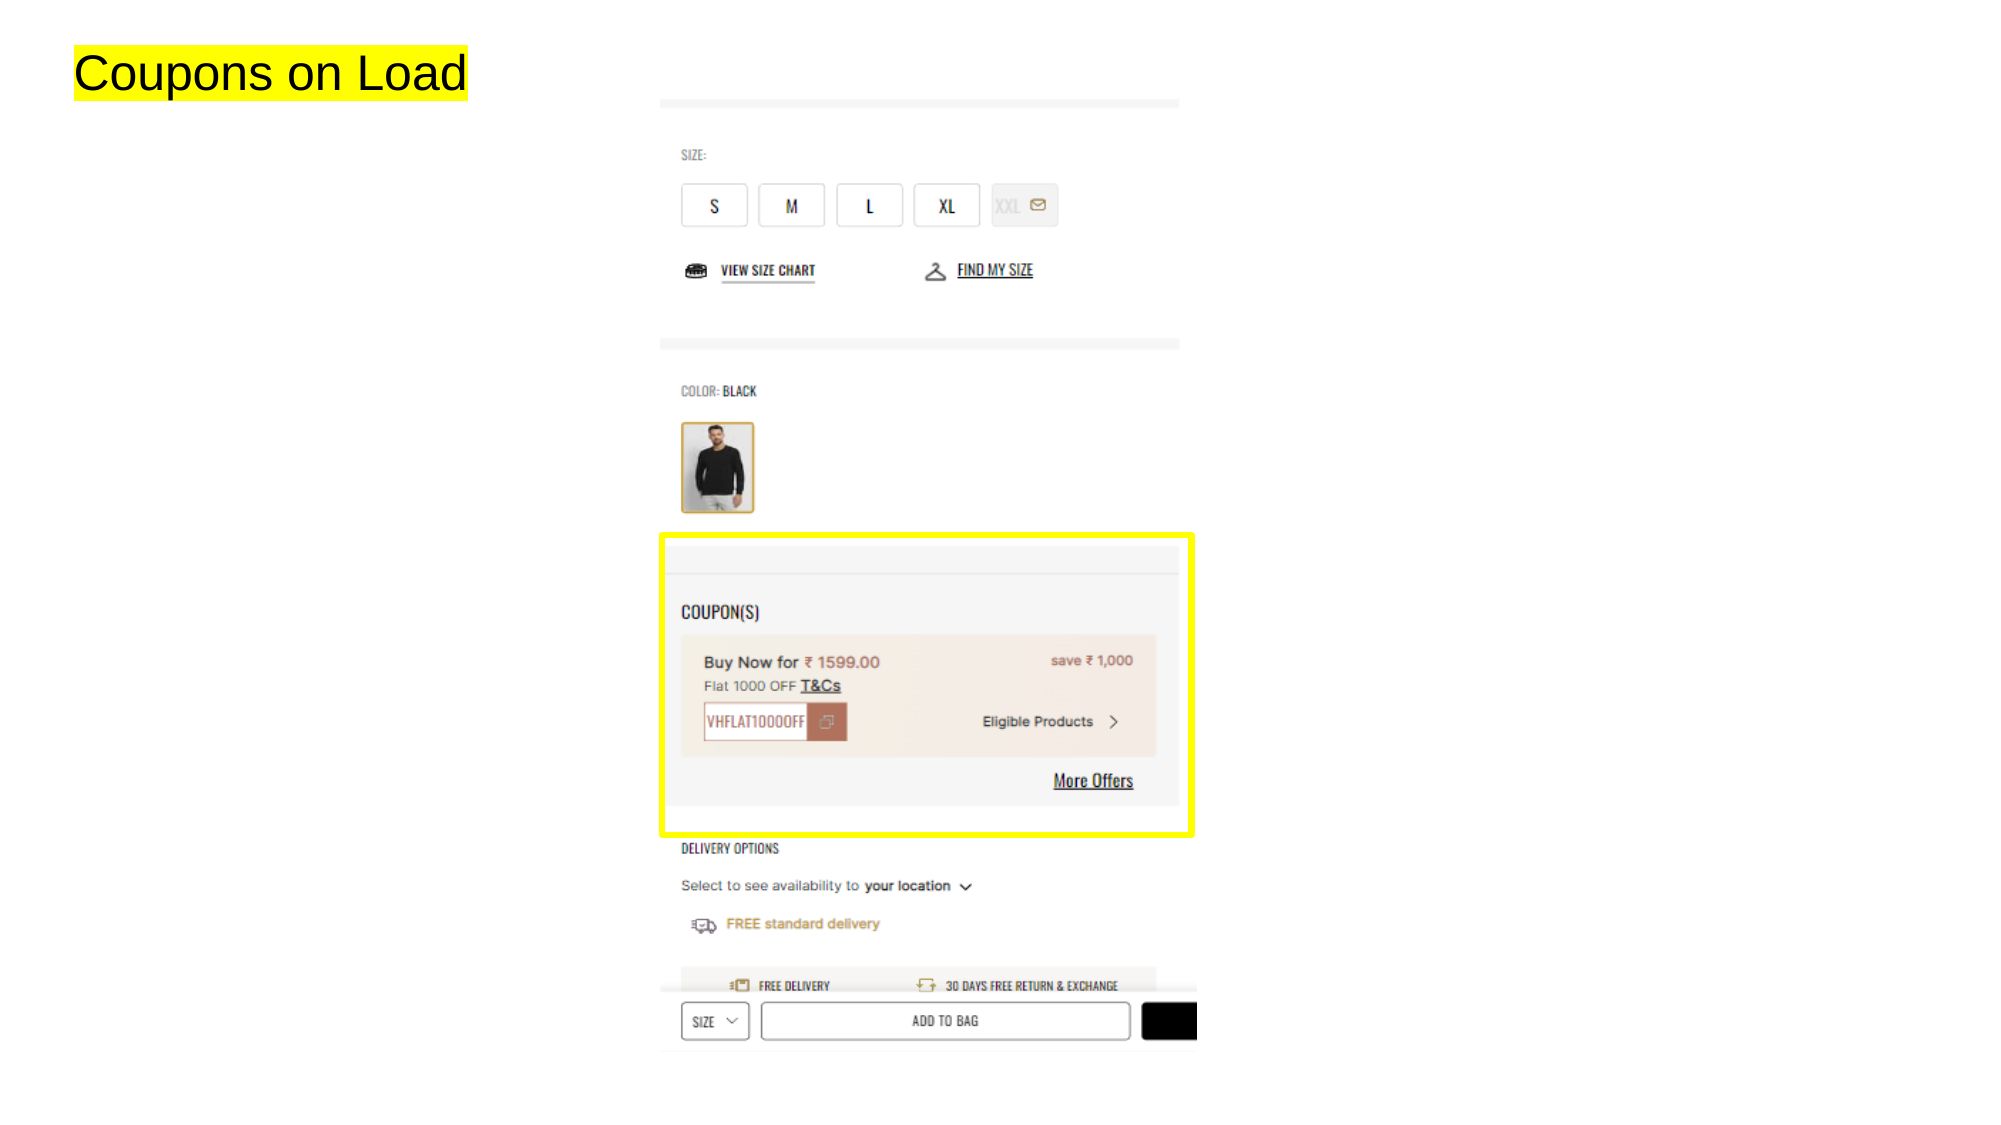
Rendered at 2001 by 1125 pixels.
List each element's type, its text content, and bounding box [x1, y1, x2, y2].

picture [659, 79, 1197, 1052]
text_box Coupons on Load [58, 32, 1055, 108]
